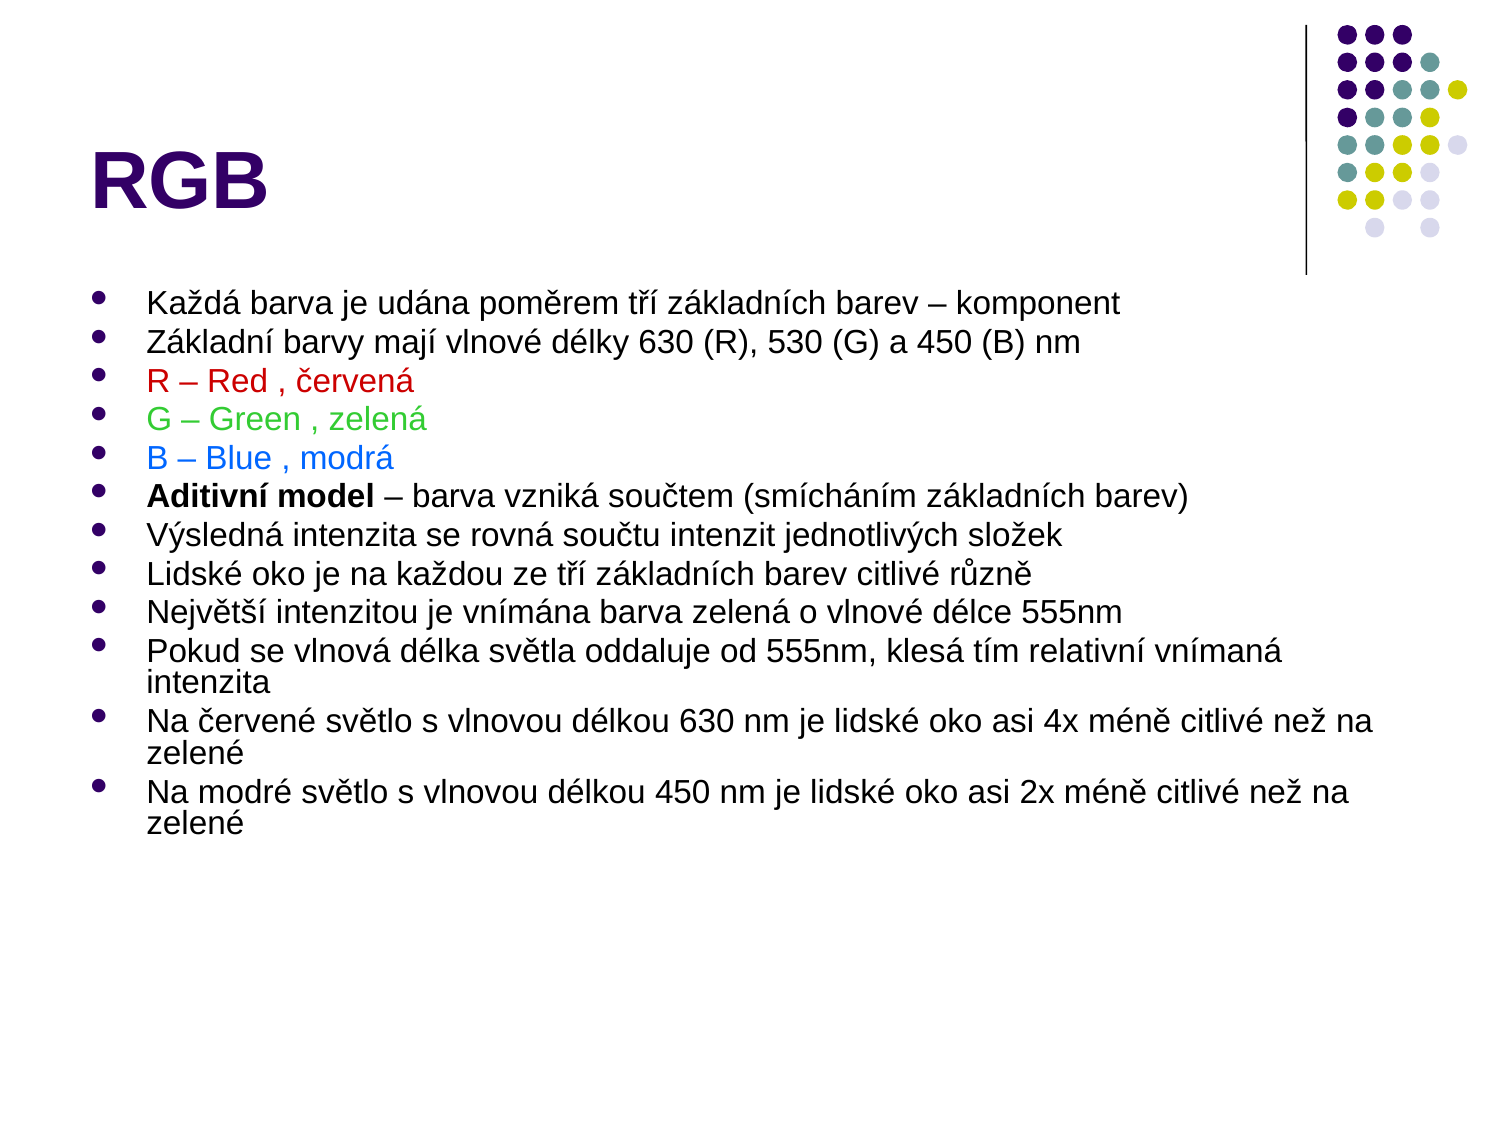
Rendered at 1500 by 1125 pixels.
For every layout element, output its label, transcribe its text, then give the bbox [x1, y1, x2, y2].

title RGB [75, 20, 1313, 233]
list Každá barva je udána poměrem tří základních barev – komponent Základní barvy mají vlnové délky 630 (R), 530 (G) a 450 (B) nm R – Red , červená G – Green , zelená B – Blue , modrá Aditivní model – barva vzniká součtem (smícháním základních barev) Výsledná intenzita se rovná součtu intenzit jednotlivých složek Lidské oko je na každou ze tří základních barev citlivé různě Největší intenzitou je vnímána barva zelená o vlnové délce 555nm Pokud se vlnová délka světla oddaluje od 555nm, klesá tím relativní vnímaná intenzita Na červené světlo s vlnovou délkou 630 nm je lidské oko asi 4x méně citlivé než na zelené Na modré světlo s vlnovou délkou 450 nm je lidské oko asi 2x méně citlivé než na zelené [75, 282, 1425, 1006]
